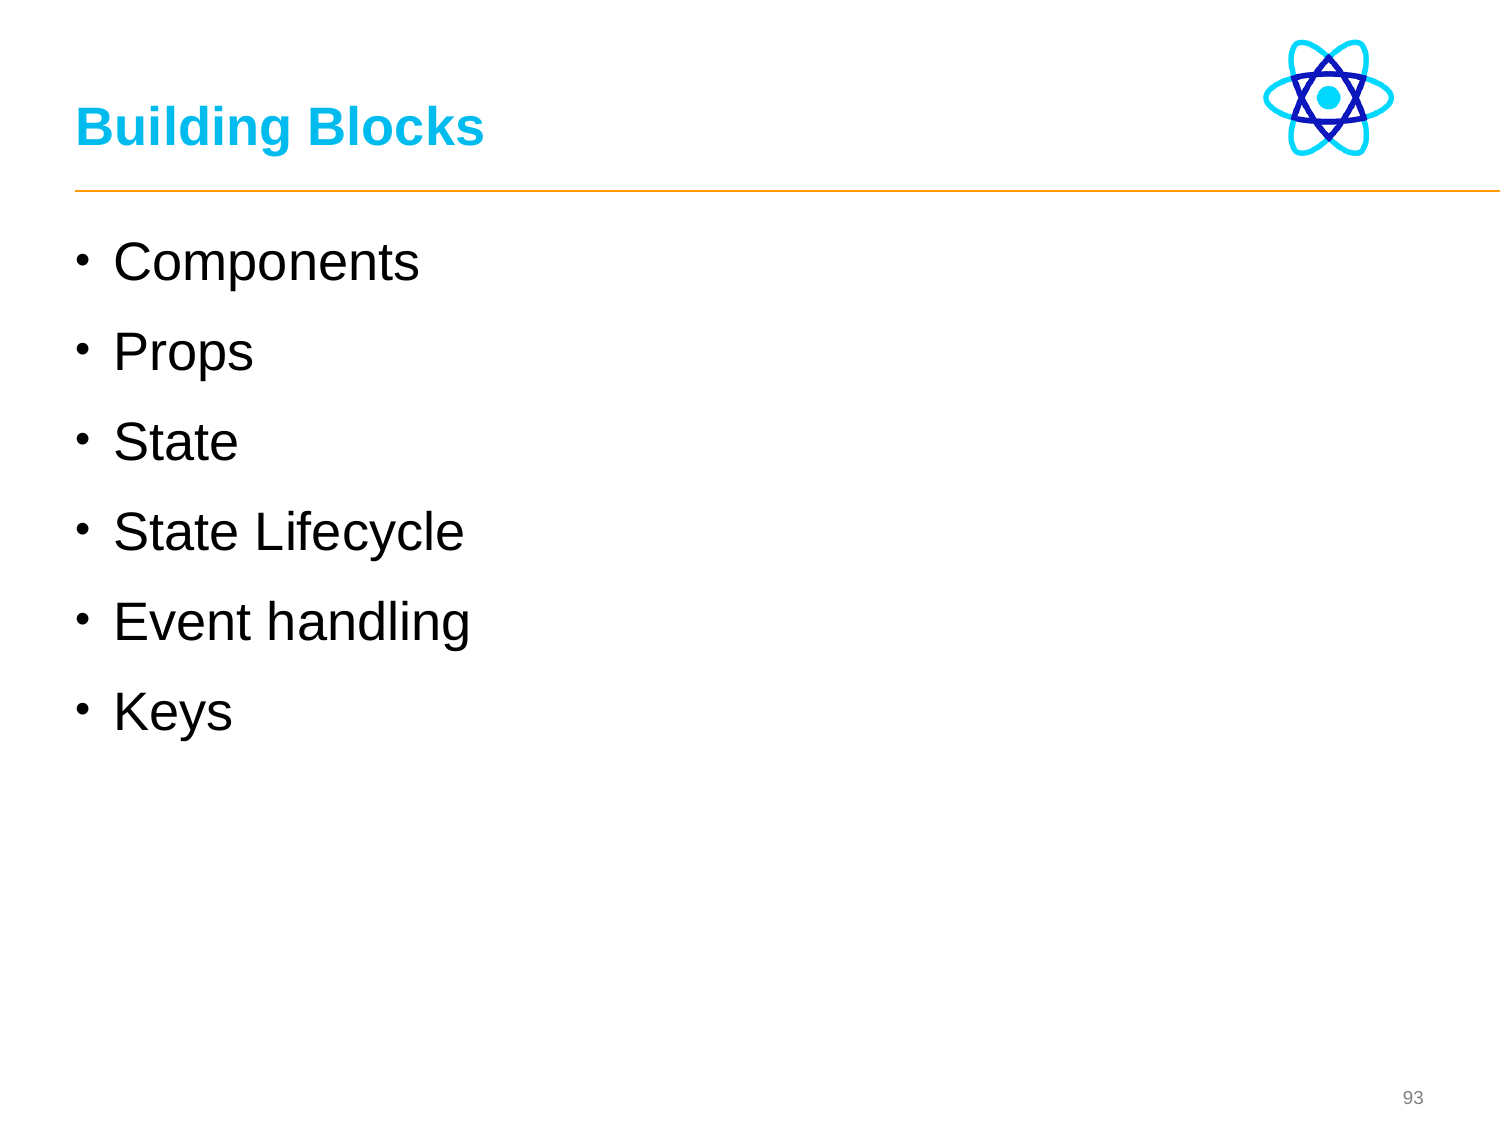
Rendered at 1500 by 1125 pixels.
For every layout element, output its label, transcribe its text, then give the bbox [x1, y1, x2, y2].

list Components Props State State Lifecycle Event handling Keys [75, 226, 1425, 1018]
title Building Blocks [75, 27, 1422, 157]
